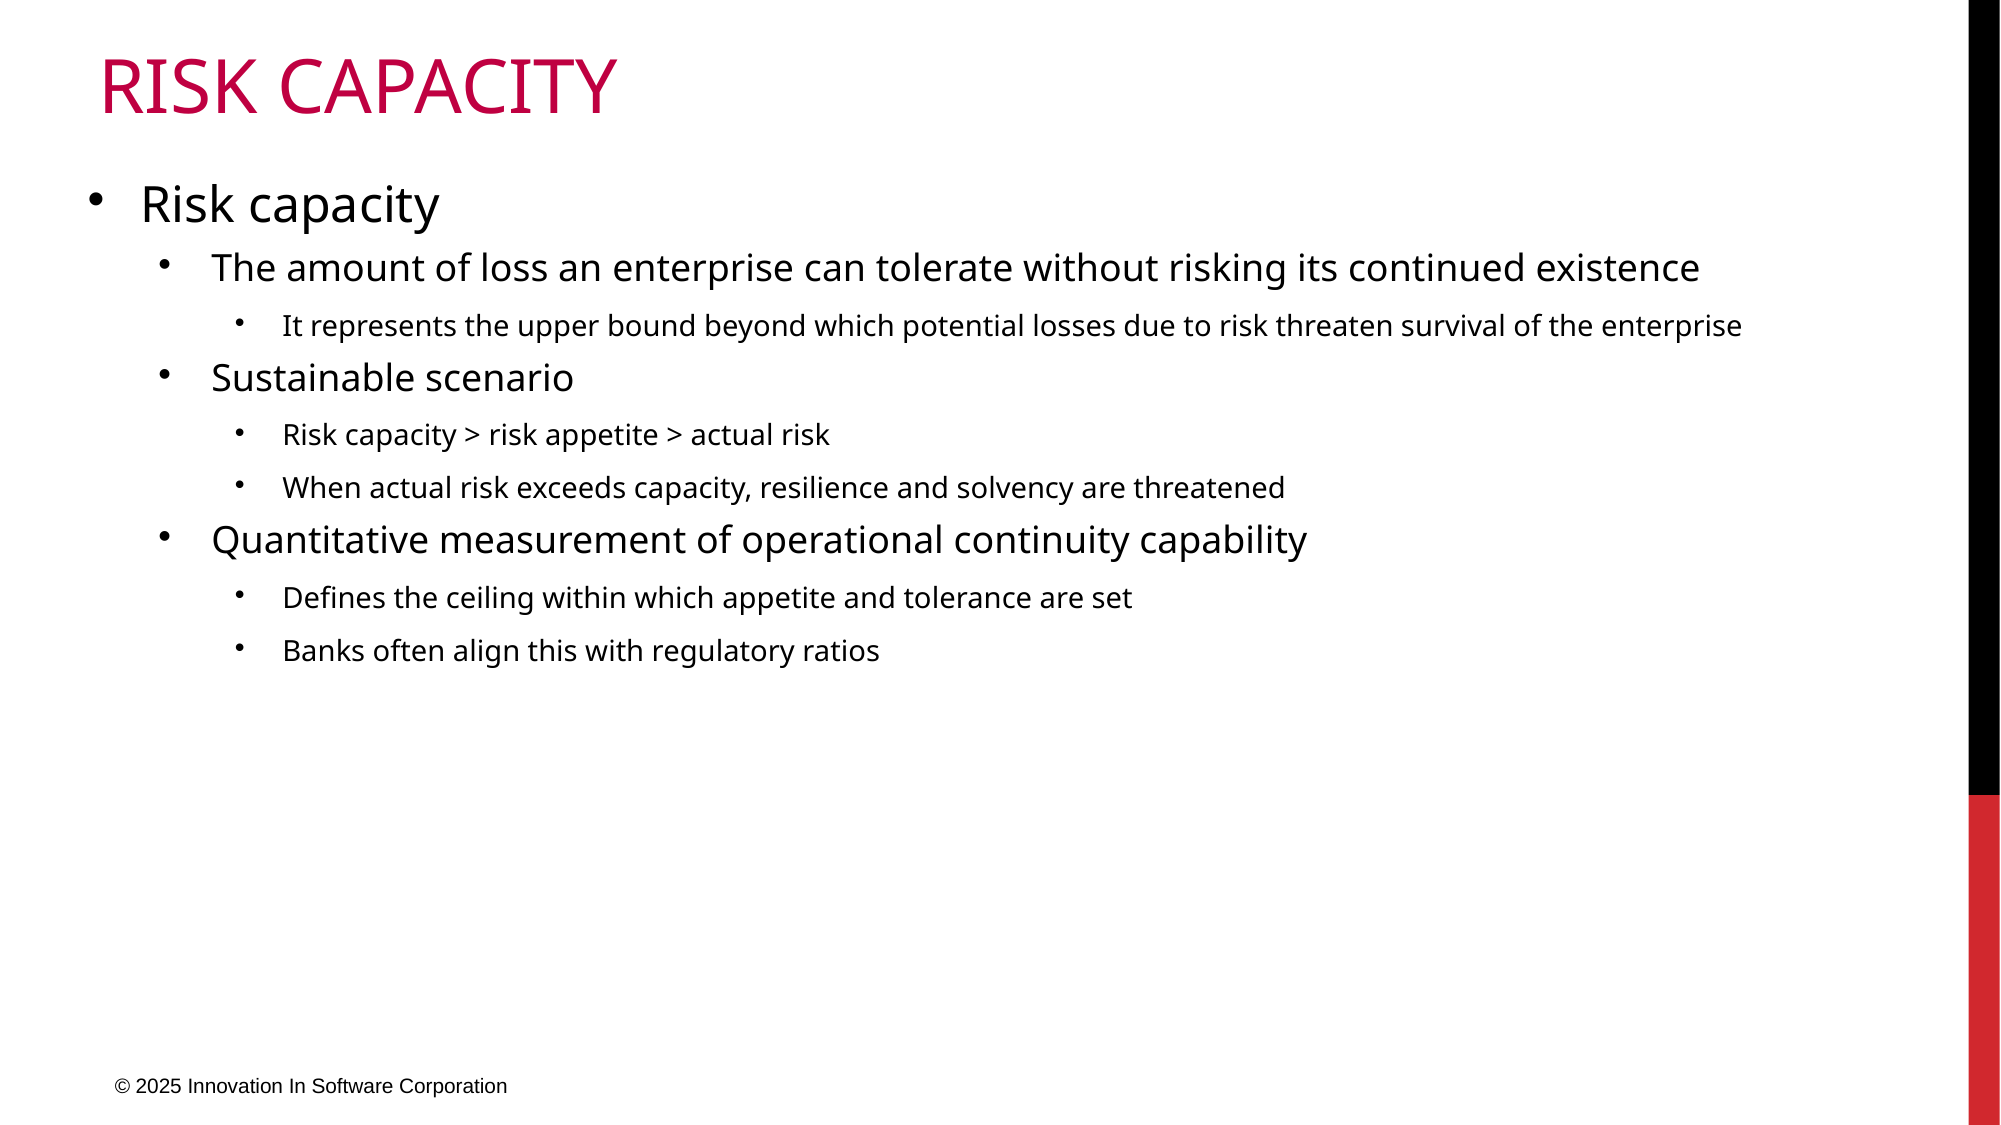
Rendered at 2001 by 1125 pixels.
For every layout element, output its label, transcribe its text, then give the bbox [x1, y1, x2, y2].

footer © 2025 Innovation In Software Corporation [99, 1065, 850, 1112]
title Risk Capacity [98, 0, 1770, 186]
list Risk capacity The amount of loss an enterprise can tolerate without risking its continued existence It represents the upper bound beyond which potential losses due to risk threaten survival of the enterprise Sustainable scenario Risk capacity > risk appetite > actual risk When actual risk exceeds capacity, resilience and solvency are threatened Quantitative measurement of operational continuity capability Defines the ceiling within which appetite and tolerance are set Banks often align this with regulatory ratios [69, 172, 1766, 990]
